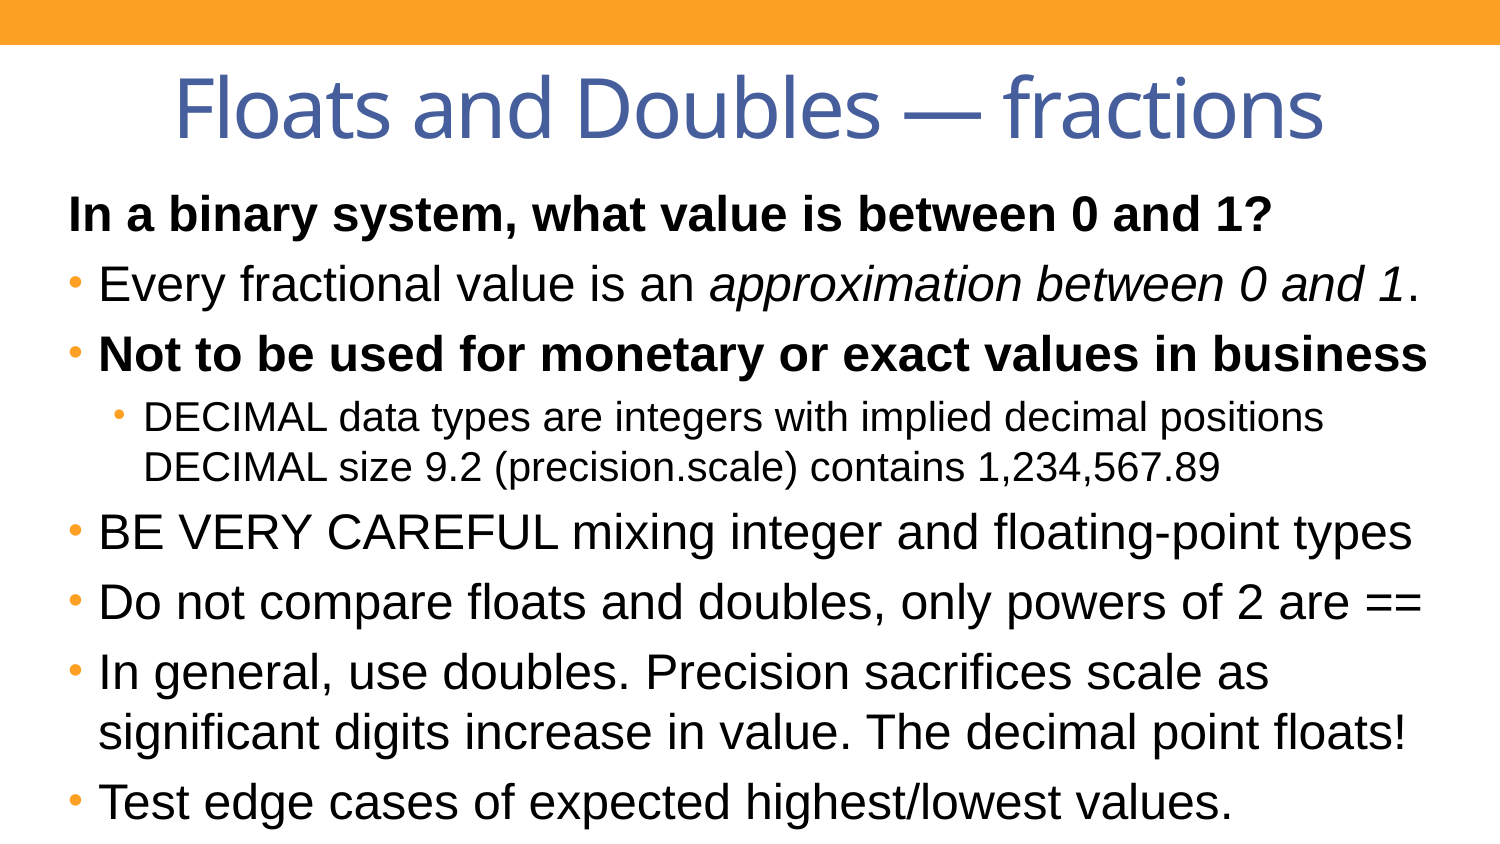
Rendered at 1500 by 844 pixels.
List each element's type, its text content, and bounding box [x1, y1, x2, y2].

title Floats and Doubles — fractions [75, 43, 1425, 166]
list In a binary system, what value is between 0 and 1? Every fractional value is an approximation between 0 and 1. Not to be used for monetary or exact values in business DECIMAL data types are integers with implied decimal positions DECIMAL size 9.2 (precision.scale) contains 1,234,567.89 BE VERY CAREFUL mixing integer and floating-point types Do not compare floats and doubles, only powers of 2 are == In general, use doubles. Precision sacrifices scale as significant digits increase in value. The decimal point floats! Test edge cases of expected highest/lowest values. [53, 173, 1447, 844]
